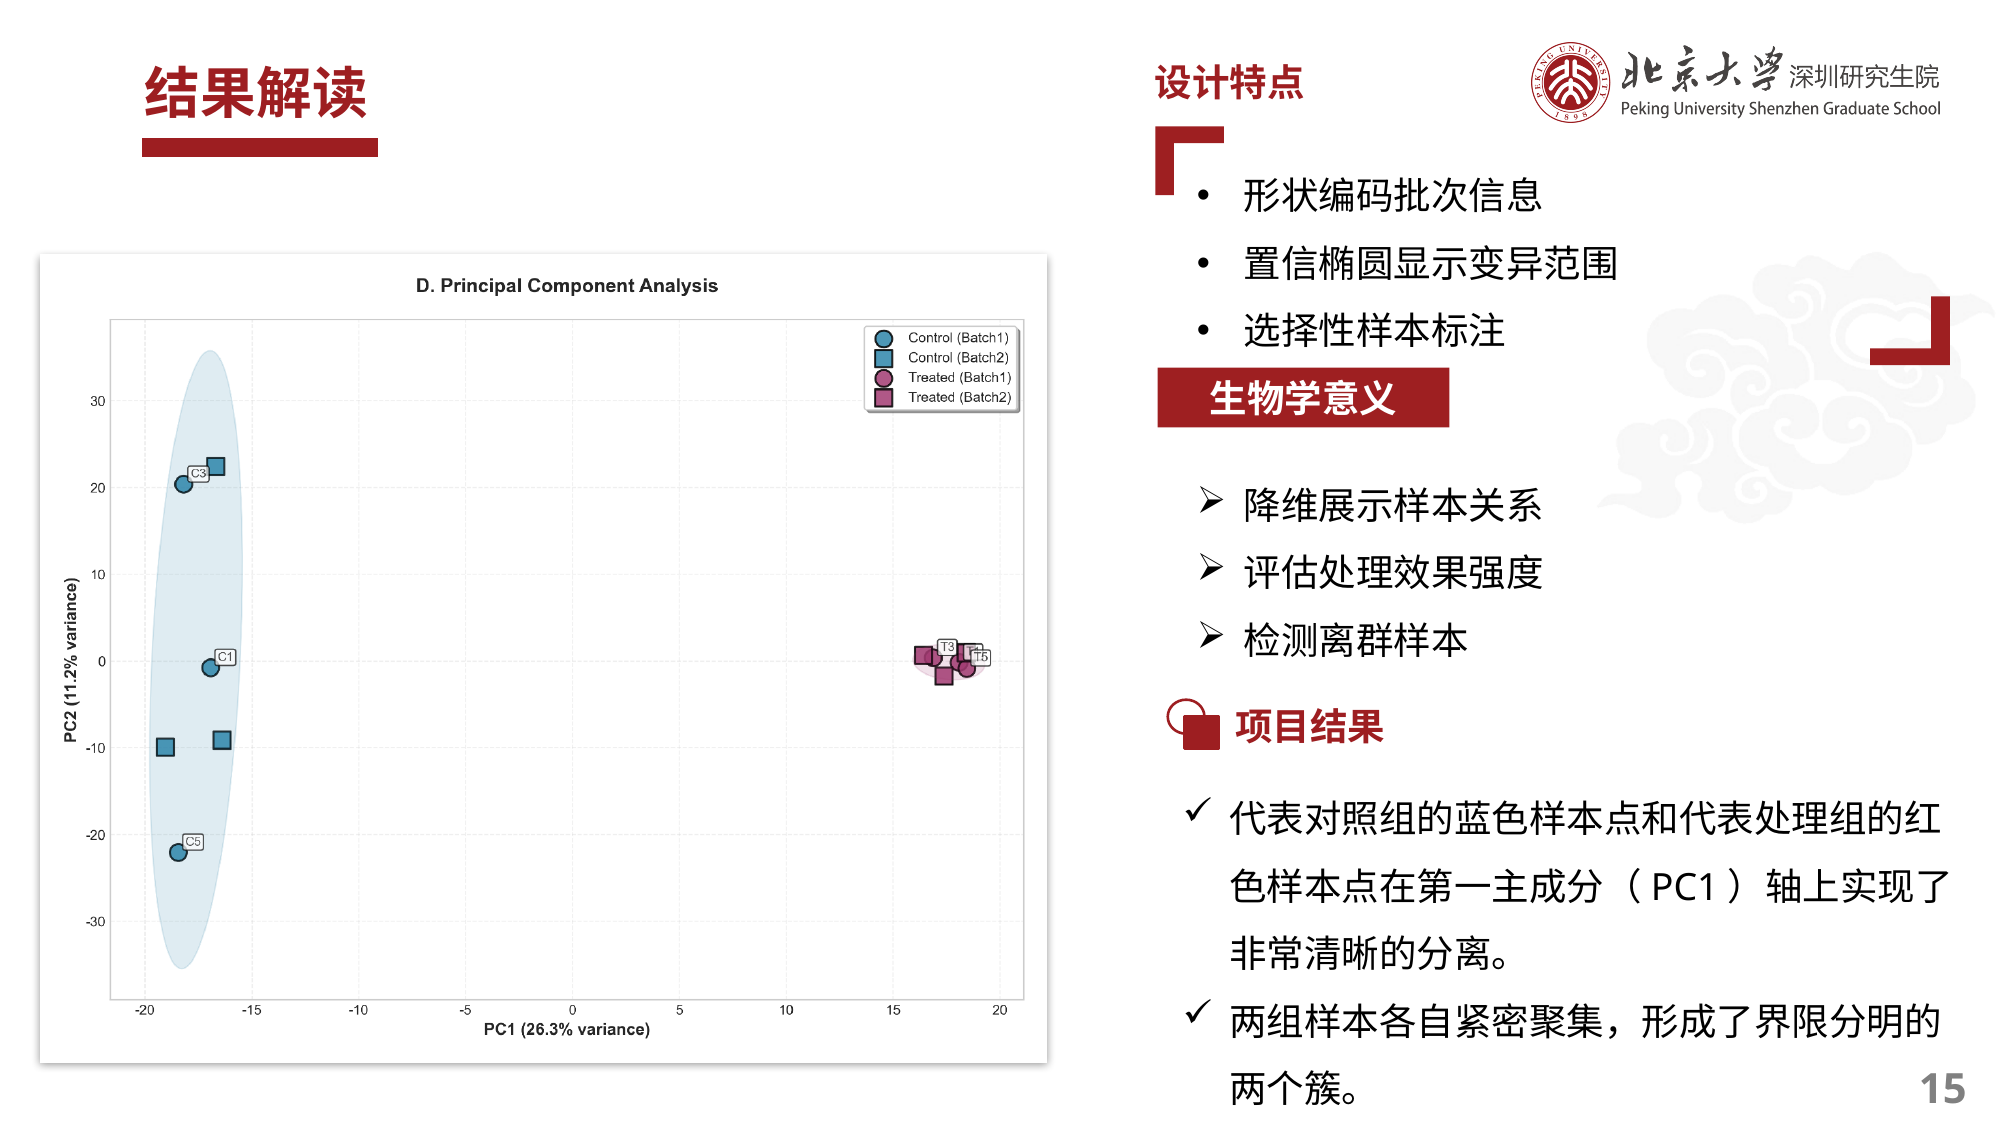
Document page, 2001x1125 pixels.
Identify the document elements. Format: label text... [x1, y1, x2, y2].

text_box 结果解读 [130, 50, 524, 132]
picture [1570, 174, 2000, 558]
text_box 形状编码批次信息 置信椭圆显示变异范围 选择性样本标注 [1182, 142, 1938, 360]
picture [54, 268, 1033, 1049]
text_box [1167, 699, 1219, 749]
picture [1531, 42, 1940, 123]
text_box 15 [1904, 1054, 1991, 1125]
text_box 代表对照组的蓝色样本点和代表处理组的红色样本点在第一主成分（PC1）轴上实现了非常清晰的分离。 两组样本各自紧密聚集，形成了界限分明的两个簇。 [1167, 765, 1982, 1125]
text_box 设计特点 [1139, 51, 1332, 111]
text_box [1154, 125, 1225, 196]
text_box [143, 139, 378, 157]
text_box 项目结果 [1235, 700, 1435, 765]
text_box 生物学意义 [1157, 367, 1450, 428]
text_box 降维展示样本关系 评估处理效果强度 检测离群样本 [1182, 451, 1809, 670]
